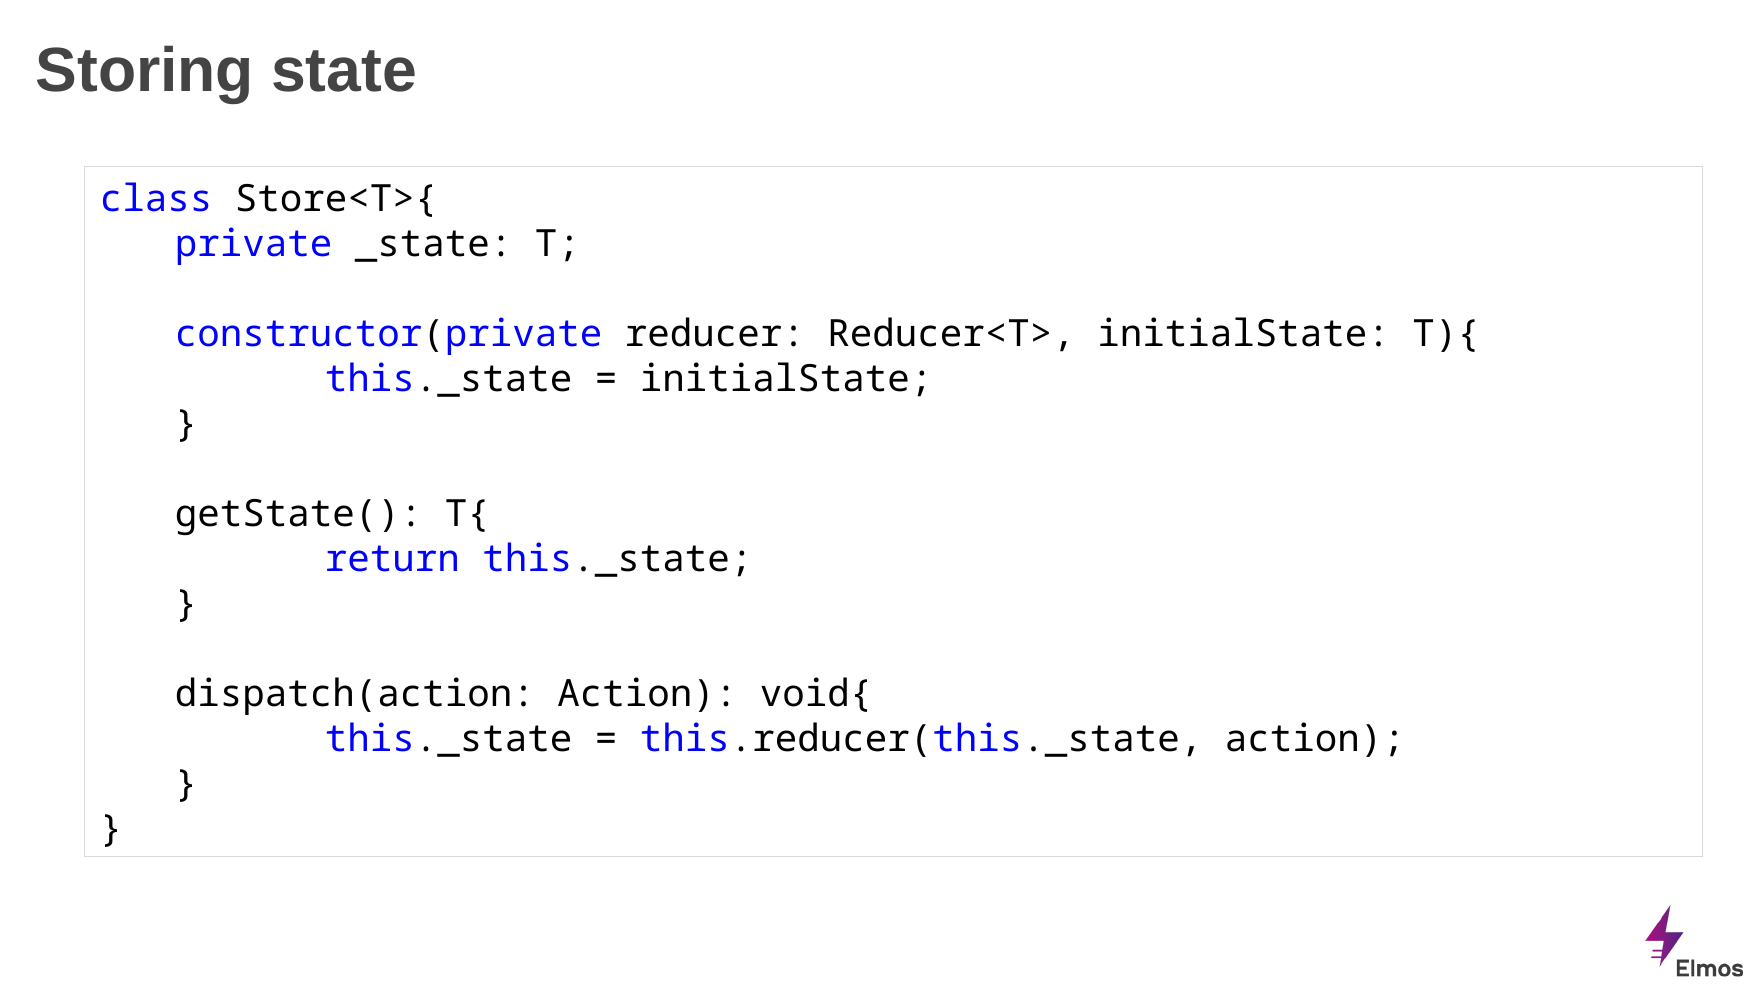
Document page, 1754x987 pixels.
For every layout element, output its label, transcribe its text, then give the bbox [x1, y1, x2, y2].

title Storing state [35, 29, 1721, 133]
text_box class Store<T>{ private _state: T; constructor(private reducer: Reducer<T>, initialState: T){ this._state = initialState; } getState(): T{ return this._state; } dispatch(action: Action): void{ this._state = this.reducer(this._state, action); } } [84, 166, 1703, 857]
picture [1645, 905, 1743, 977]
